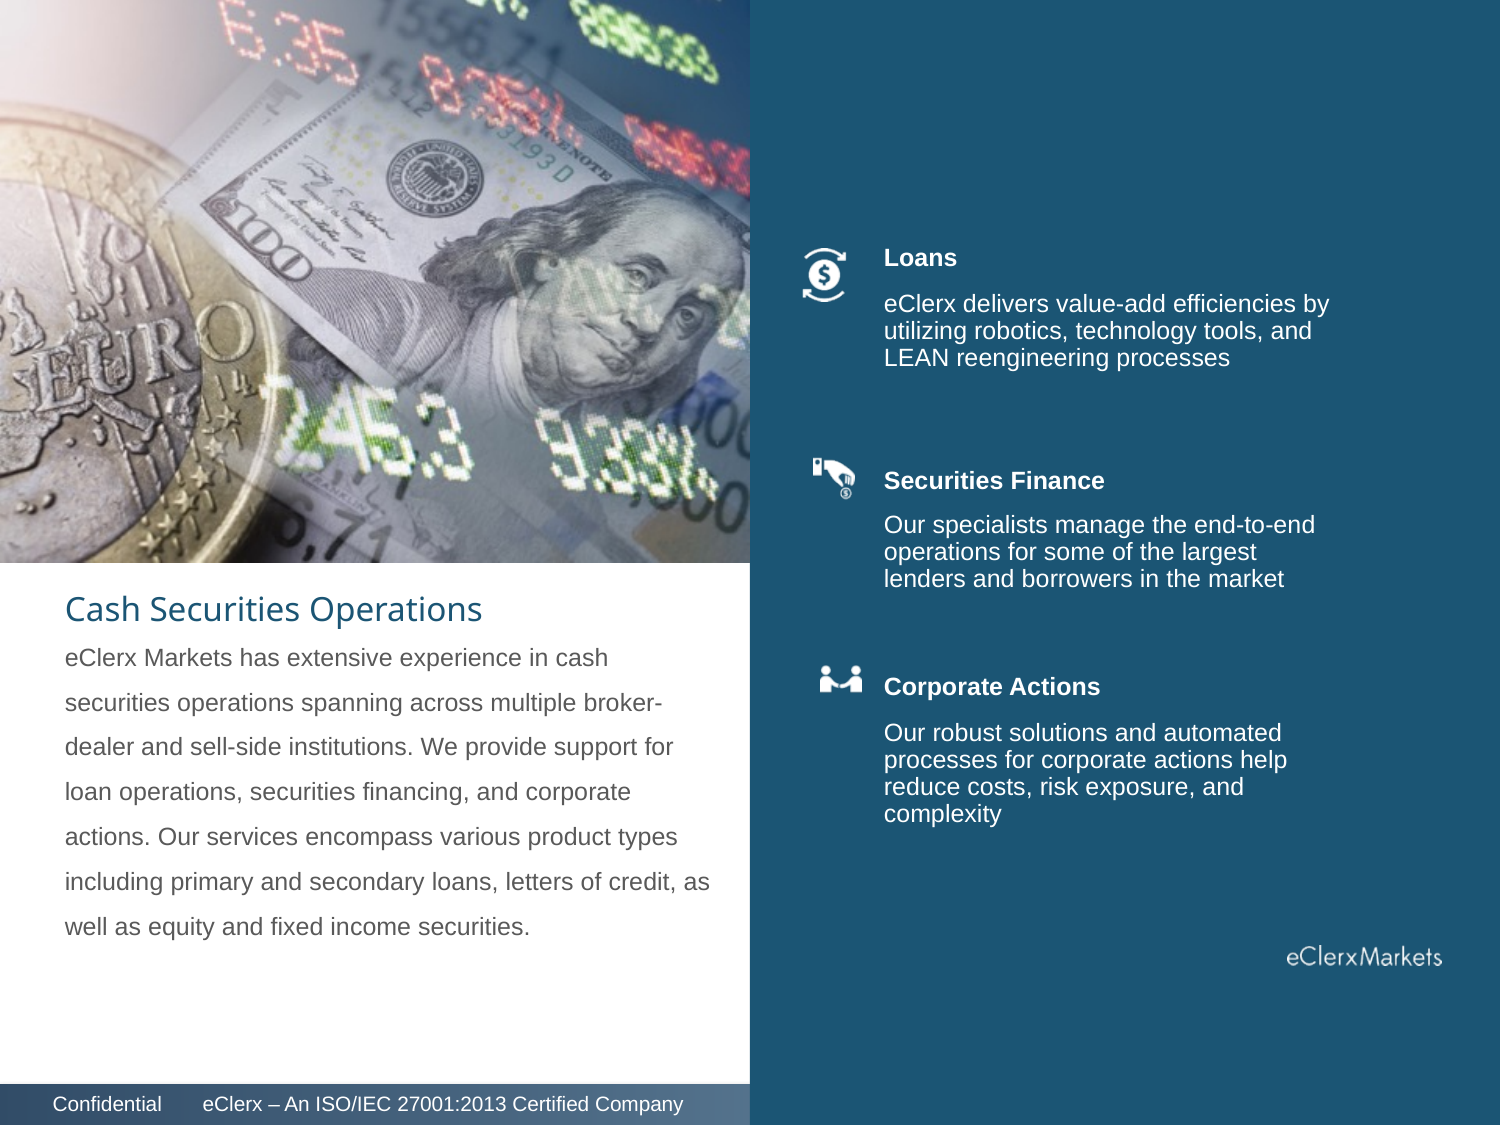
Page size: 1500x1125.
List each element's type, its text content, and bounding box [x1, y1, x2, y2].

text_box Securities Finance [878, 457, 1123, 503]
text_box eClerx delivers value-add efficiencies by utilizing robotics, technology tools, and LEAN reengineering processes [878, 283, 1358, 379]
picture [797, 248, 852, 303]
text_box Our specialists manage the end-to-end operations for some of the largest lenders and borrowers in the market [878, 504, 1338, 601]
picture [0, 0, 751, 563]
text_box Our robust solutions and automated processes for corporate actions help reduce costs, risk exposure, and complexity [878, 712, 1338, 836]
picture [812, 457, 856, 500]
text_box Cash Securities Operations [49, 571, 624, 636]
picture [820, 658, 862, 700]
text_box Loans [878, 239, 1174, 279]
picture [1287, 945, 1442, 966]
text_box Corporate Actions [878, 669, 1174, 708]
text_box eClerx Markets has extensive experience in cash securities operations spanning across multiple broker-dealer and sell-side institutions. We provide support for loan operations, securities financing, and corporate actions. Our services encompass various product types including primary and secondary loans, letters of credit, as well as equity and fixed income securities. [50, 618, 727, 948]
